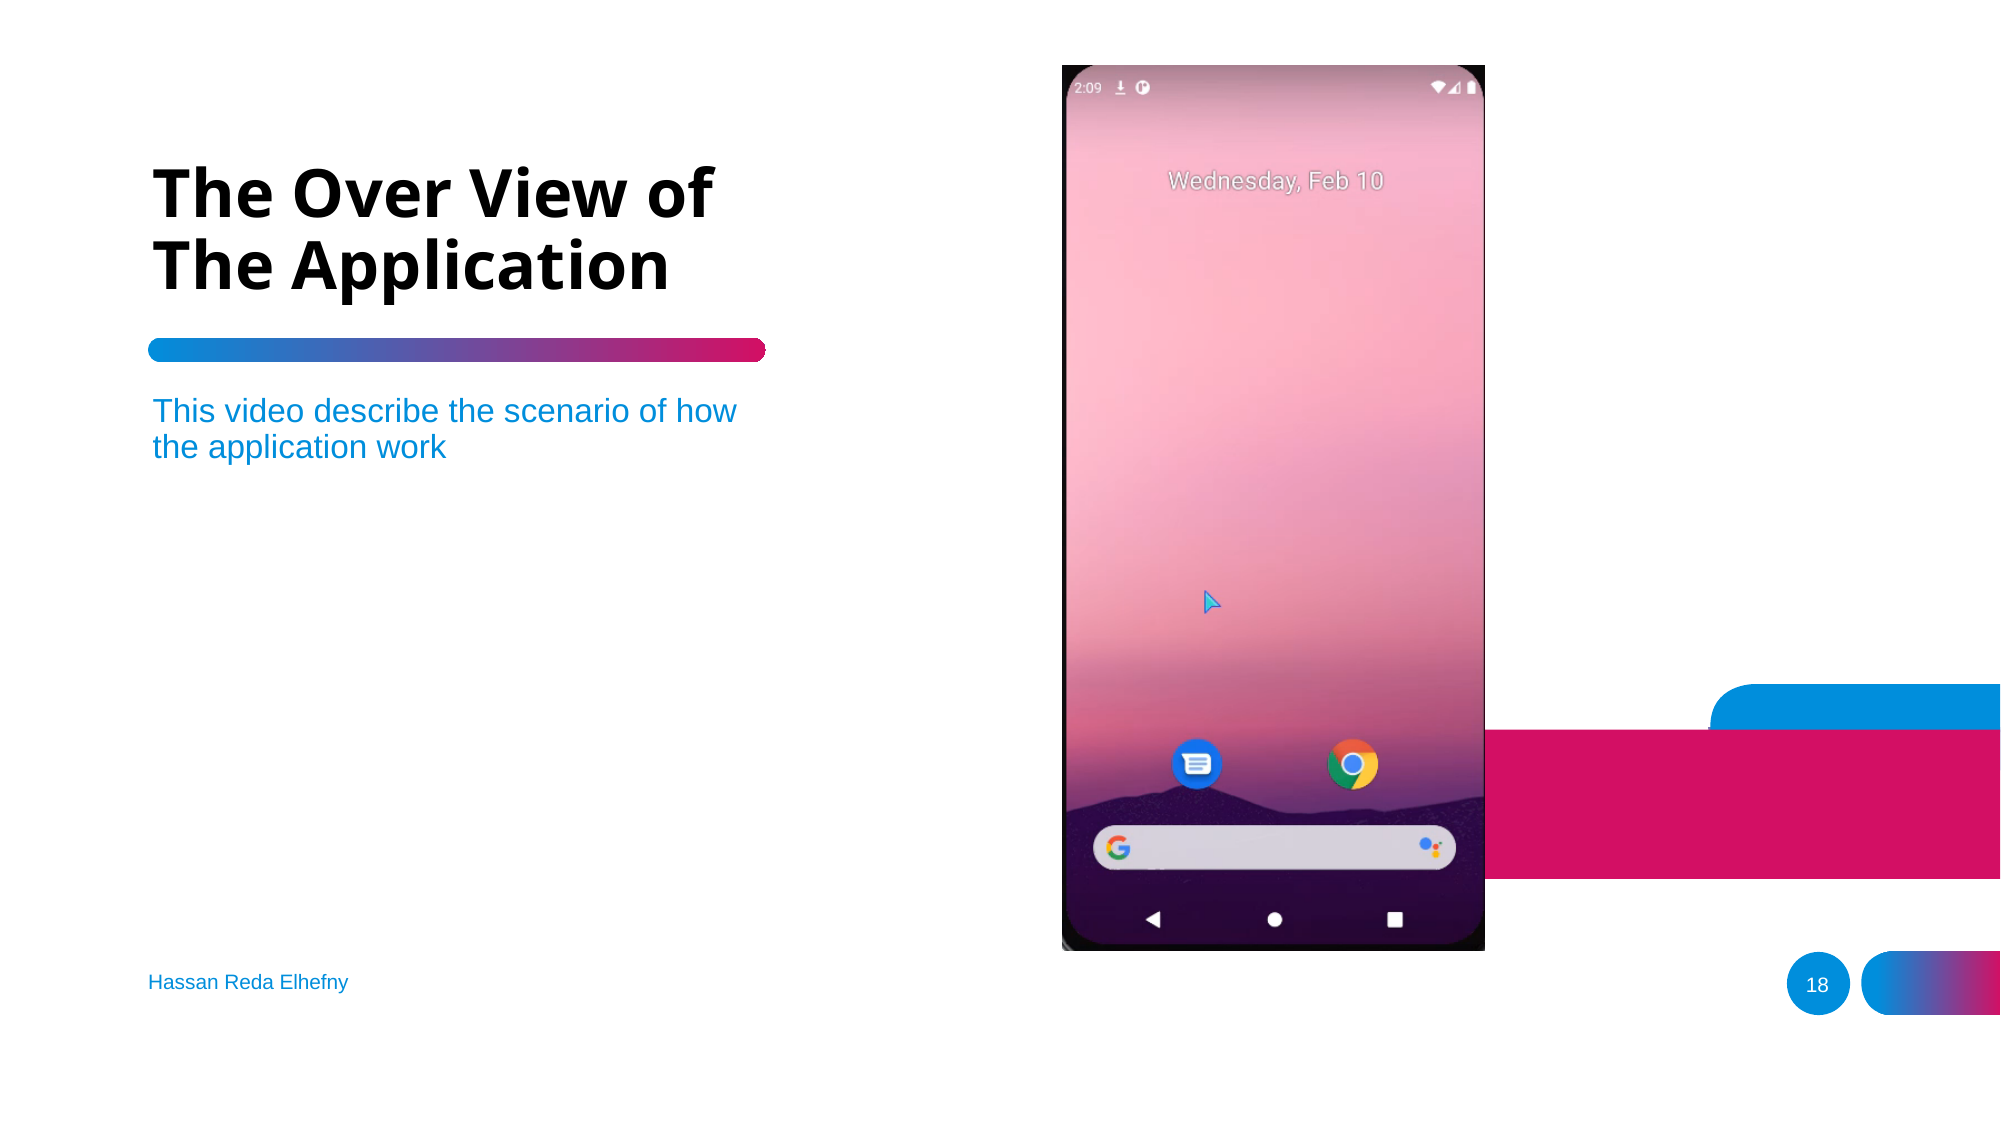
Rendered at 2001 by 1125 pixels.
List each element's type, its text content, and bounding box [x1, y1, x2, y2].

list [1061, 64, 1485, 952]
footer Hassan Reda Elhefny [133, 951, 775, 1011]
slide_number 18 [1772, 954, 1863, 1015]
title The Over View of The Application [137, 75, 783, 312]
list This video describe the scenario of how the application work [137, 386, 783, 963]
